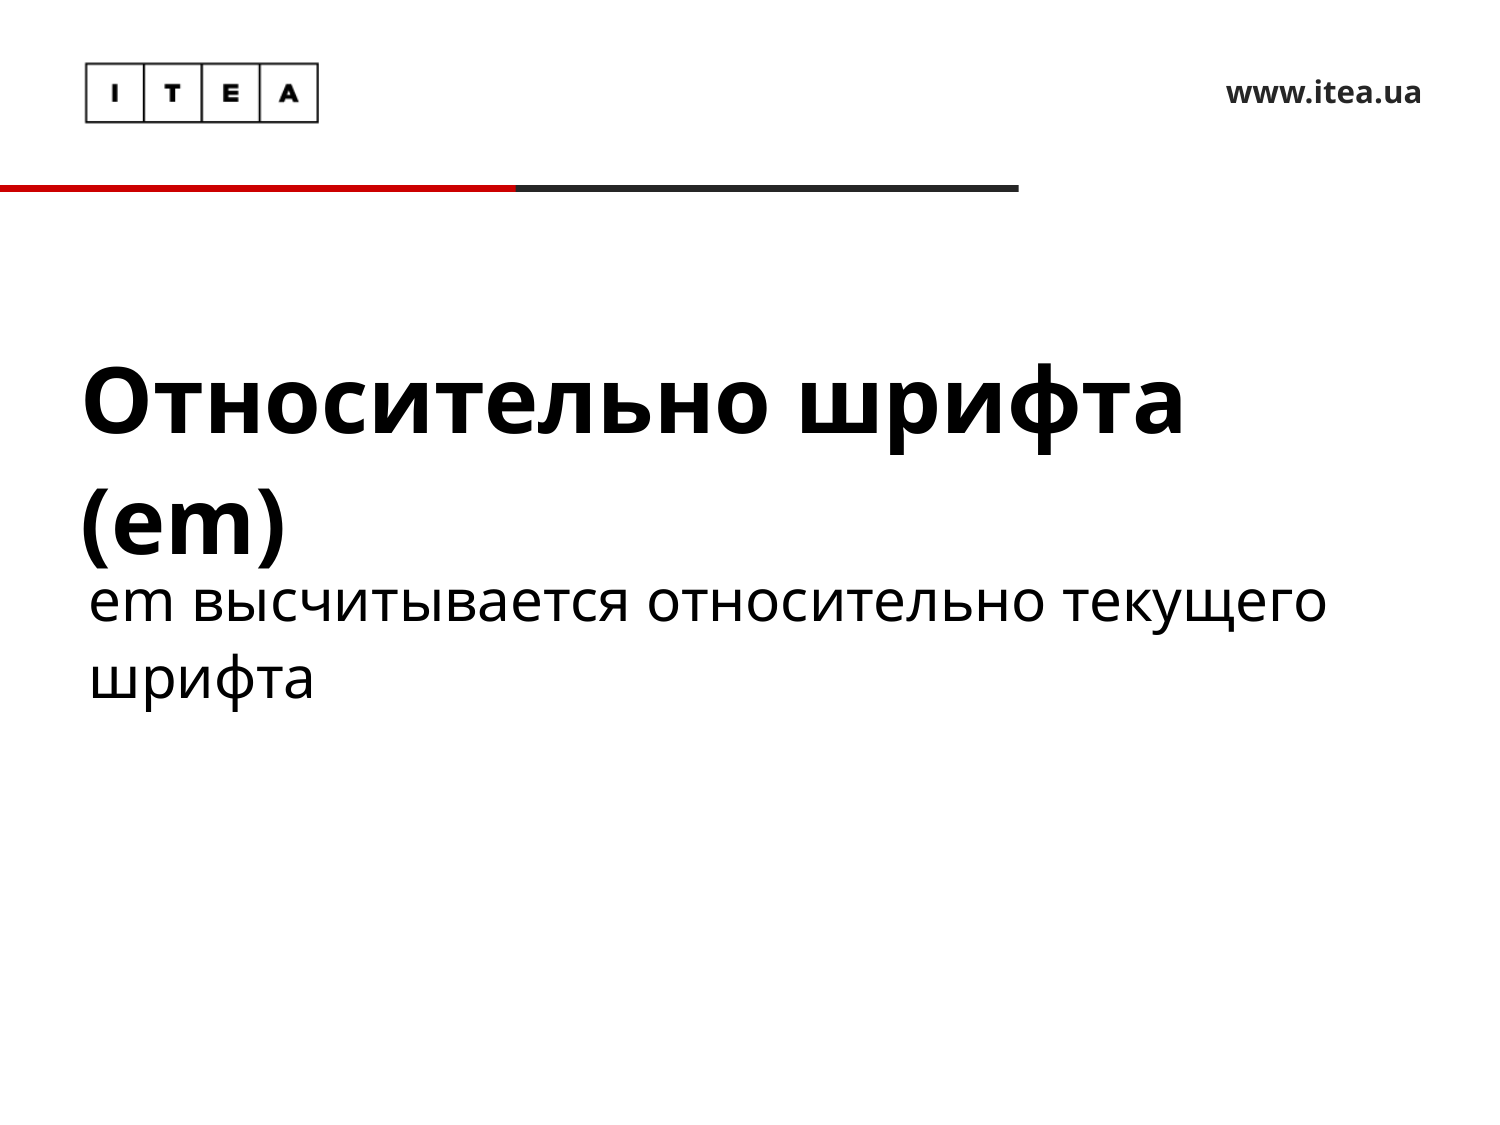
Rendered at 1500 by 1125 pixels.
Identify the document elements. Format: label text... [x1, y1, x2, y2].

text_box [516, 185, 1019, 192]
picture [57, 49, 344, 133]
text_box [0, 185, 516, 192]
text_box www.itea.ua [1172, 66, 1477, 115]
list em высчитывается относительно текущего шрифта [74, 549, 1416, 1036]
title Относительно шрифта (em) [65, 323, 1425, 421]
